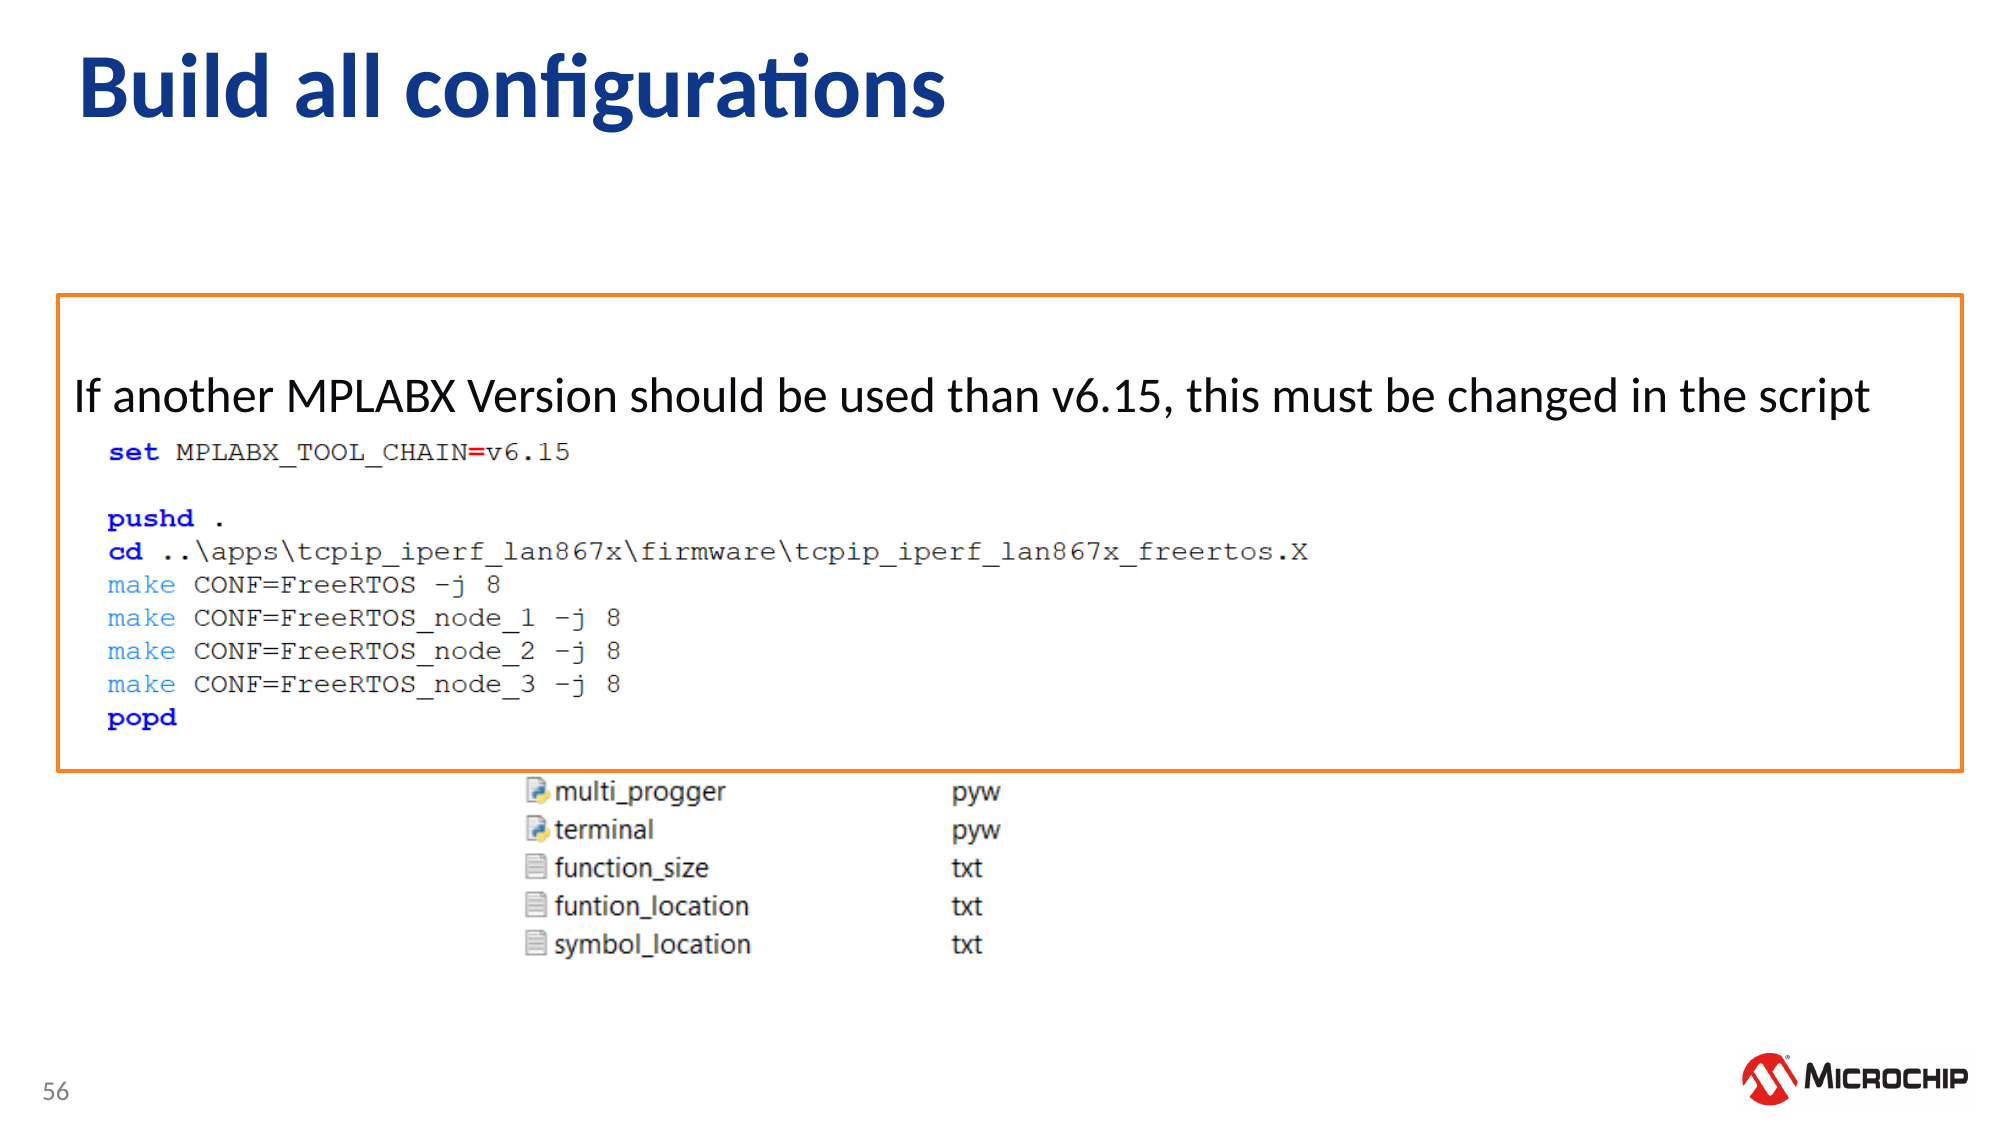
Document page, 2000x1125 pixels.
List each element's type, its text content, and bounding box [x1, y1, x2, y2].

picture [1736, 1049, 1974, 1109]
text_box If another MPLABX Version should be used than v6.15, this must be changed in the script [56, 293, 1964, 773]
title Build all configurations [58, 15, 1929, 144]
picture [108, 315, 1334, 974]
